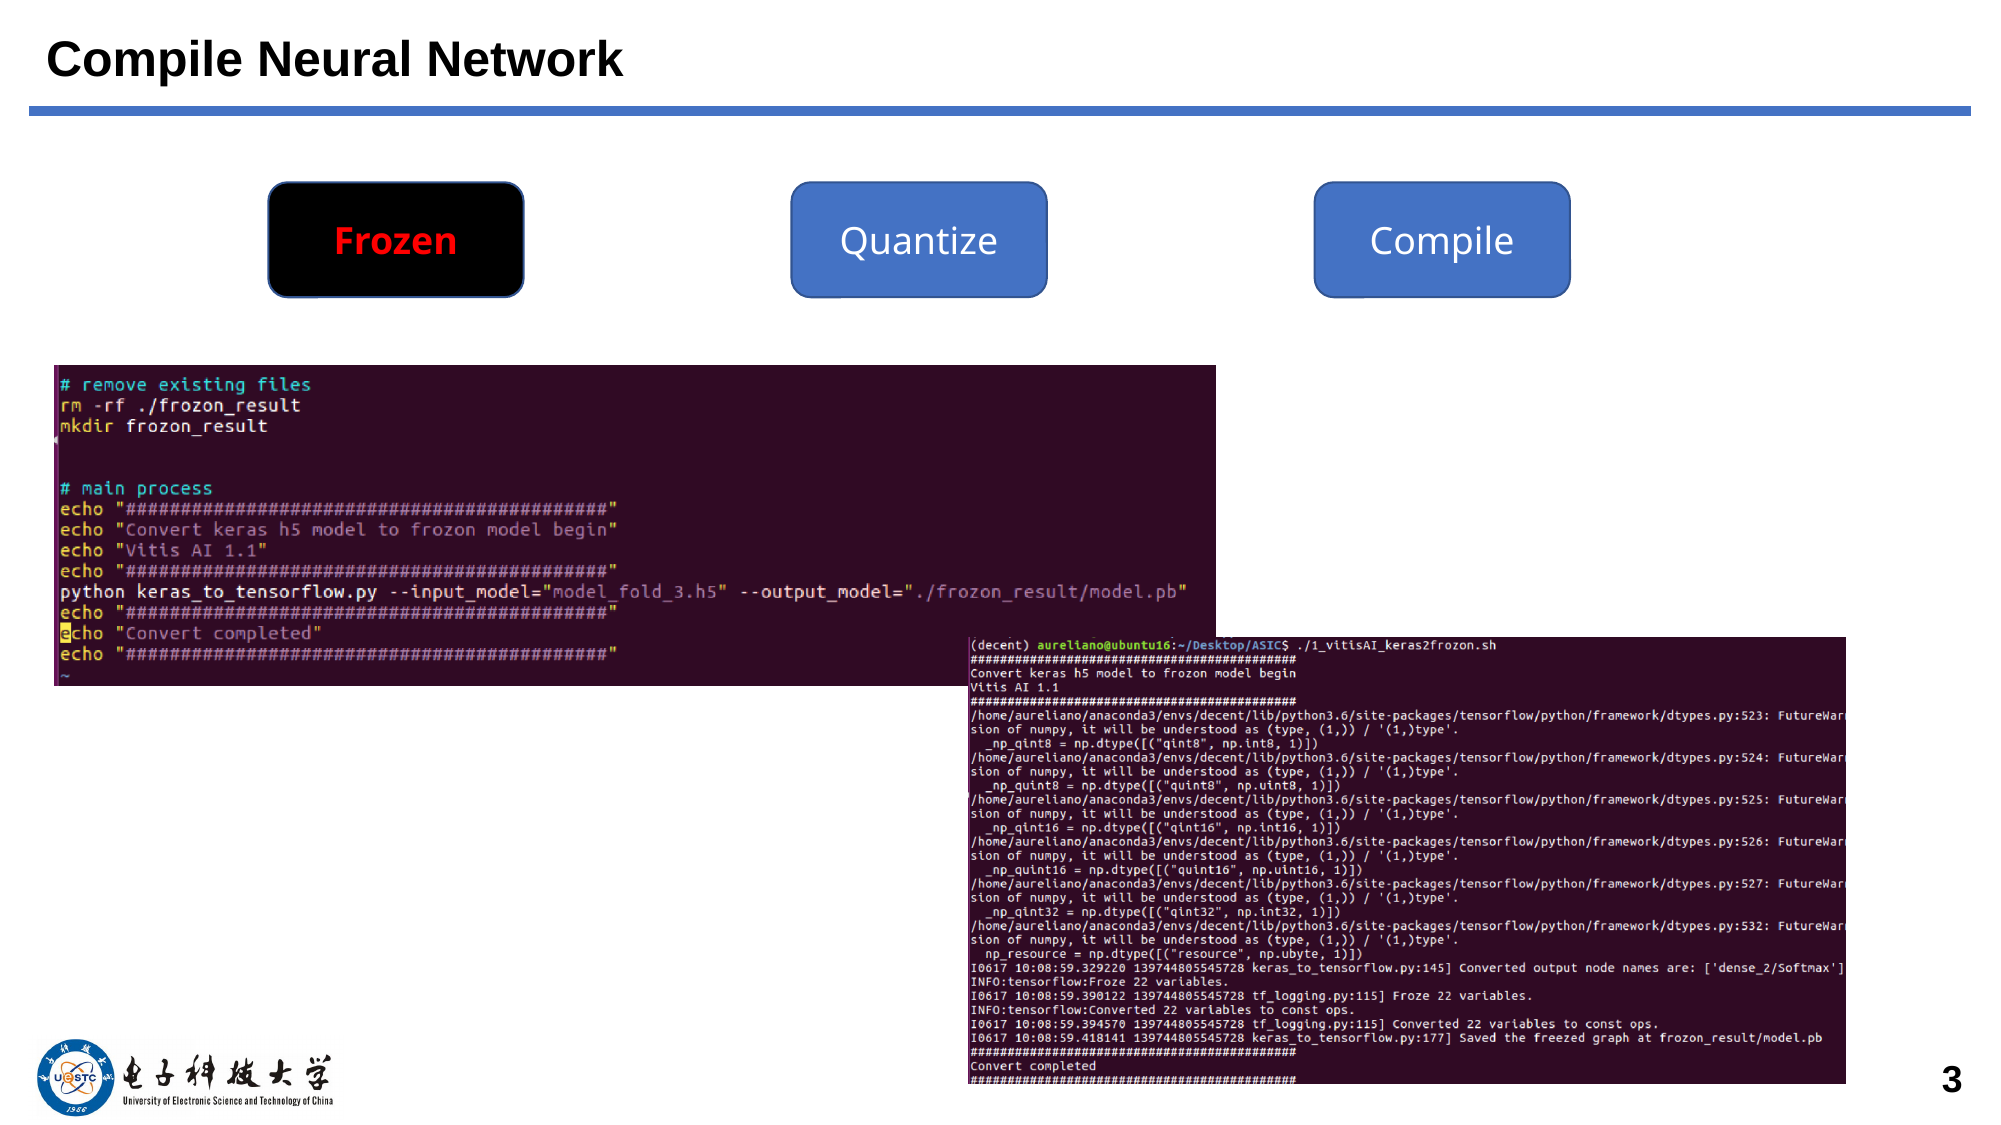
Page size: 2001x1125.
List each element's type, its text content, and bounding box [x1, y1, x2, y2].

text_box 3 [1927, 1047, 1972, 1108]
picture [54, 365, 1846, 1084]
text_box Compile [1313, 181, 1572, 299]
text_box Quantize [790, 181, 1048, 299]
text_box Frozen [267, 181, 525, 299]
text_box Compile Neural Network [31, 19, 1348, 95]
picture [28, 1035, 344, 1120]
